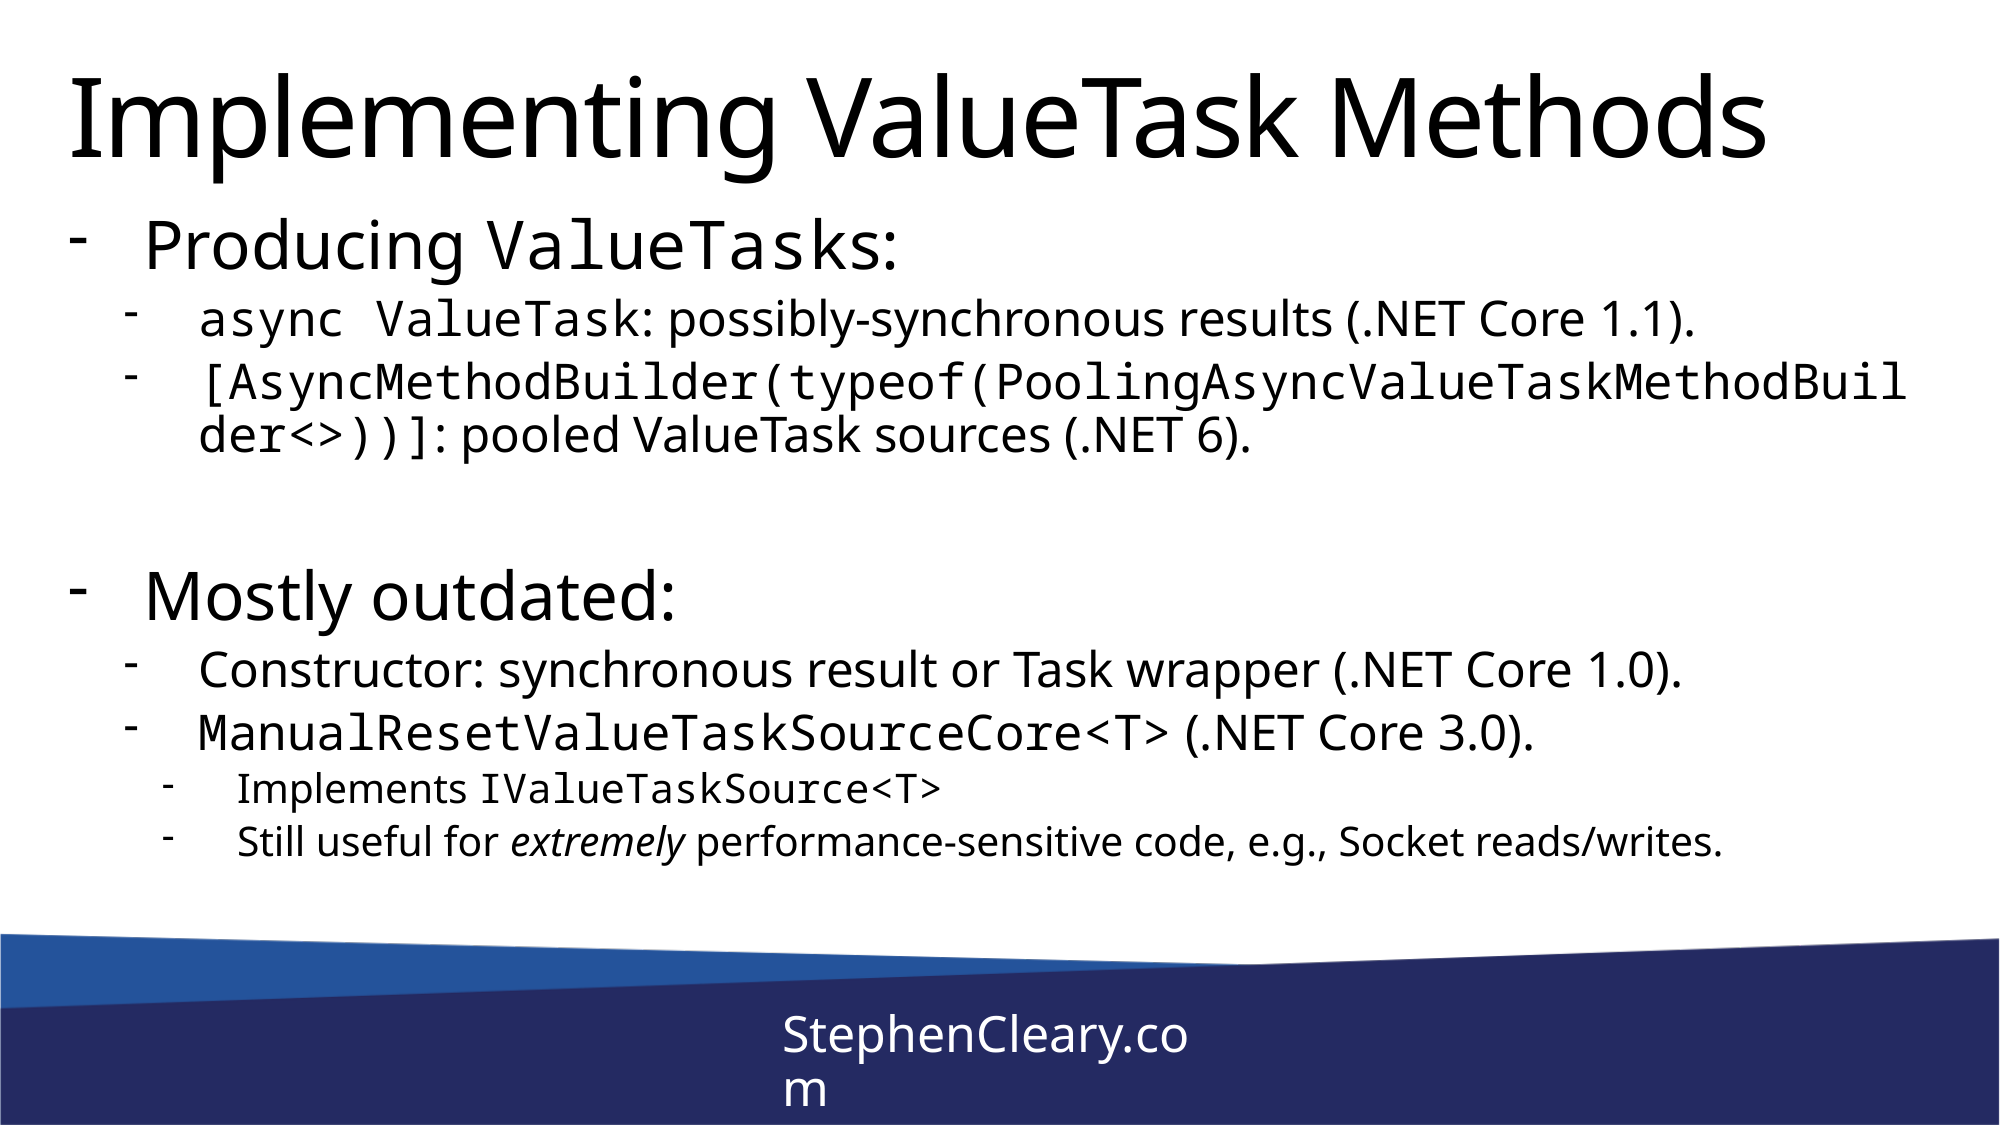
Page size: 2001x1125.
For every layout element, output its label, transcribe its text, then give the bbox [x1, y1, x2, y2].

title Implementing ValueTask Methods [44, 47, 1957, 196]
list Producing ValueTasks: async ValueTask: possibly-synchronous results (.NET Core 1.1). [AsyncMethodBuilder(typeof(PoolingAsyncValueTaskMethodBuilder<>))]: pooled ValueTask sources (.NET 6). Mostly outdated: Constructor: synchronous result or Task wrapper (.NET Core 1.0). ManualResetValueTaskSourceCore<T> (.NET Core 3.0). Implements IValueTaskSource<T> Still useful for extremely performance-sensitive code, e.g., Socket reads/writes. [44, 196, 1956, 915]
picture [0, 0, 2000, 1125]
